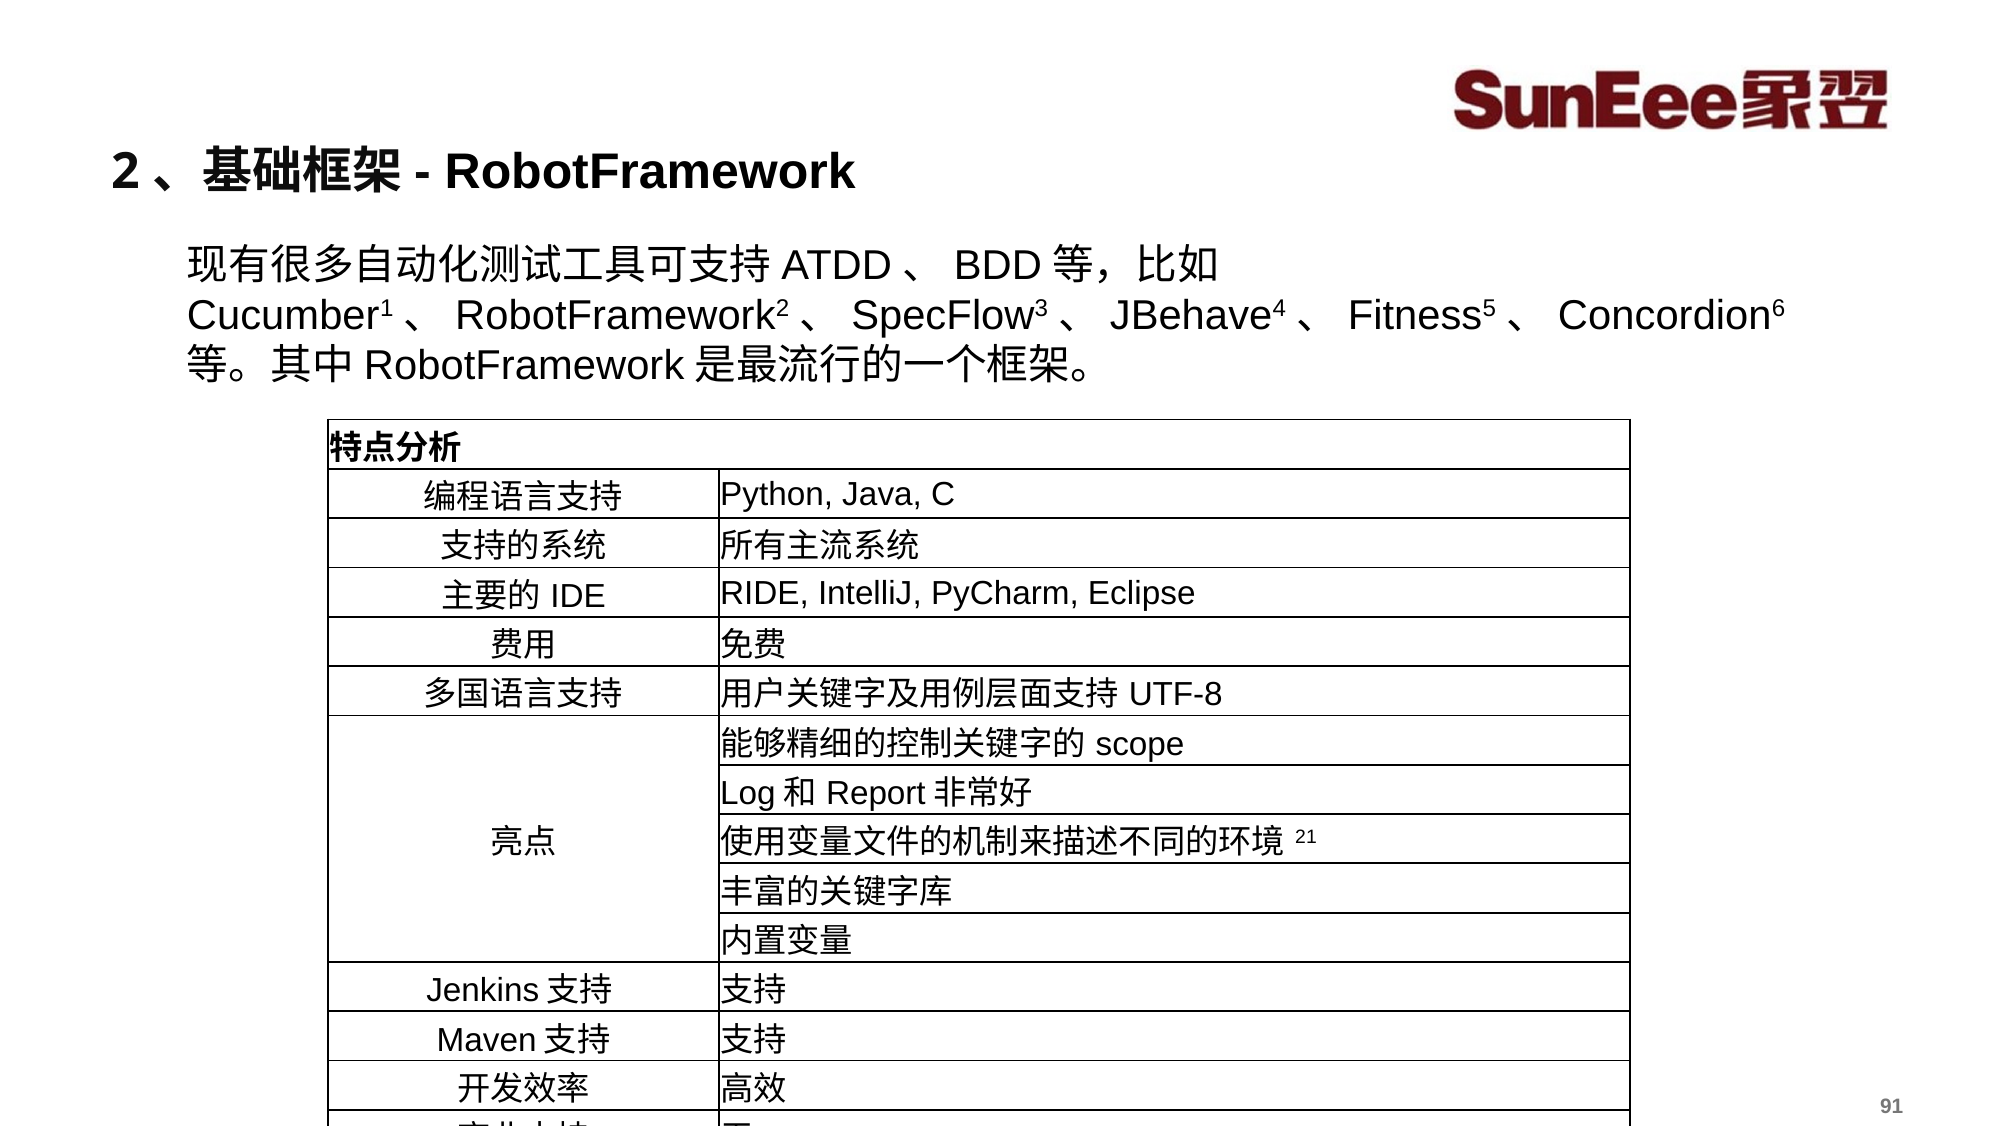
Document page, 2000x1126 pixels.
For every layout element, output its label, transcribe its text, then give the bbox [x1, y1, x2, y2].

table_cell 支持的系统 [329, 519, 718, 567]
table_header 特点分析 [329, 420, 1629, 468]
table_cell 免费 [720, 618, 1629, 665]
table_cell 开发效率 [329, 1061, 718, 1109]
table_cell 商业支持 [329, 1111, 718, 1126]
table_cell 支持 [720, 963, 1629, 1010]
table_cell 高效 [720, 1061, 1629, 1109]
table_cell 无 [720, 1111, 1629, 1126]
slide_number 91 [1631, 1084, 1925, 1122]
table_cell RIDE, IntelliJ, PyCharm, Eclipse [720, 568, 1629, 616]
table_cell Python, Java, C [720, 470, 1629, 517]
table_cell 支持 [720, 1012, 1629, 1060]
list 现有很多自动化测试工具可支持ATDD、BDD等，比如Cucumber1、RobotFramework2、SpecFlow3、JBehave4、Fitness5、Concordion6等。其中RobotFramework是最流行的一个框架。 [171, 229, 1829, 375]
table_cell 使用变量文件的机制来描述不同的环境21 [720, 815, 1629, 862]
table_cell 主要的IDE [329, 568, 718, 616]
table_cell 能够精细的控制关键字的scope [720, 716, 1629, 764]
picture [1447, 65, 1892, 132]
table_cell 亮点 [329, 716, 718, 961]
table_cell 用户关键字及用例层面支持UTF-8 [720, 667, 1629, 715]
table_cell 丰富的关键字库 [720, 864, 1629, 912]
table_cell Maven支持 [329, 1012, 718, 1060]
table_cell Log和Report非常好 [720, 766, 1629, 813]
table_cell 内置变量 [720, 914, 1629, 961]
table_cell 多国语言支持 [329, 667, 718, 715]
table_cell 费用 [329, 618, 718, 665]
table_cell Jenkins支持 [329, 963, 718, 1010]
title 2、基础框架- RobotFramework [96, 110, 1676, 207]
table_cell 所有主流系统 [720, 519, 1629, 567]
table_cell 编程语言支持 [329, 470, 718, 517]
